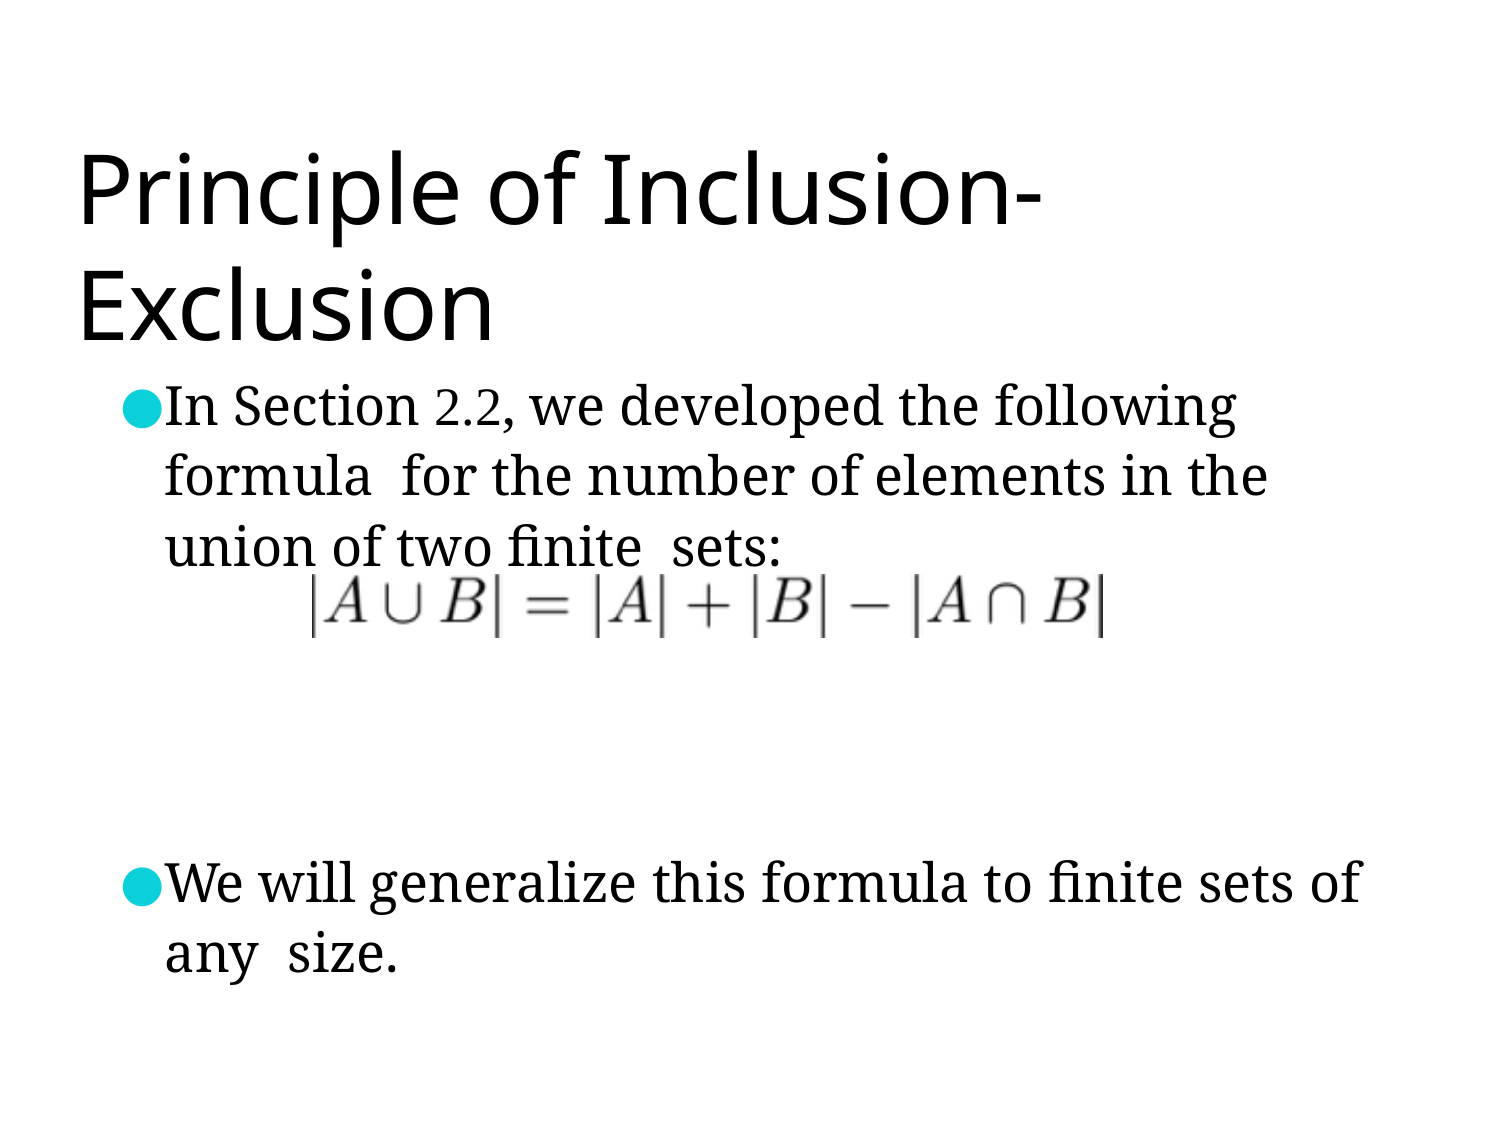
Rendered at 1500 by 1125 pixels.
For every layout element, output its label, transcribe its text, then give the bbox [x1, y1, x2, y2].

text_box We will generalize this formula to finite sets of any size. [117, 840, 1381, 984]
title Principle of Inclusion-Exclusion [72, 125, 1421, 360]
picture [312, 574, 1103, 638]
text_box In Section 2.2, we developed the following formula for the number of elements in the union of two finite sets: [117, 362, 1425, 578]
